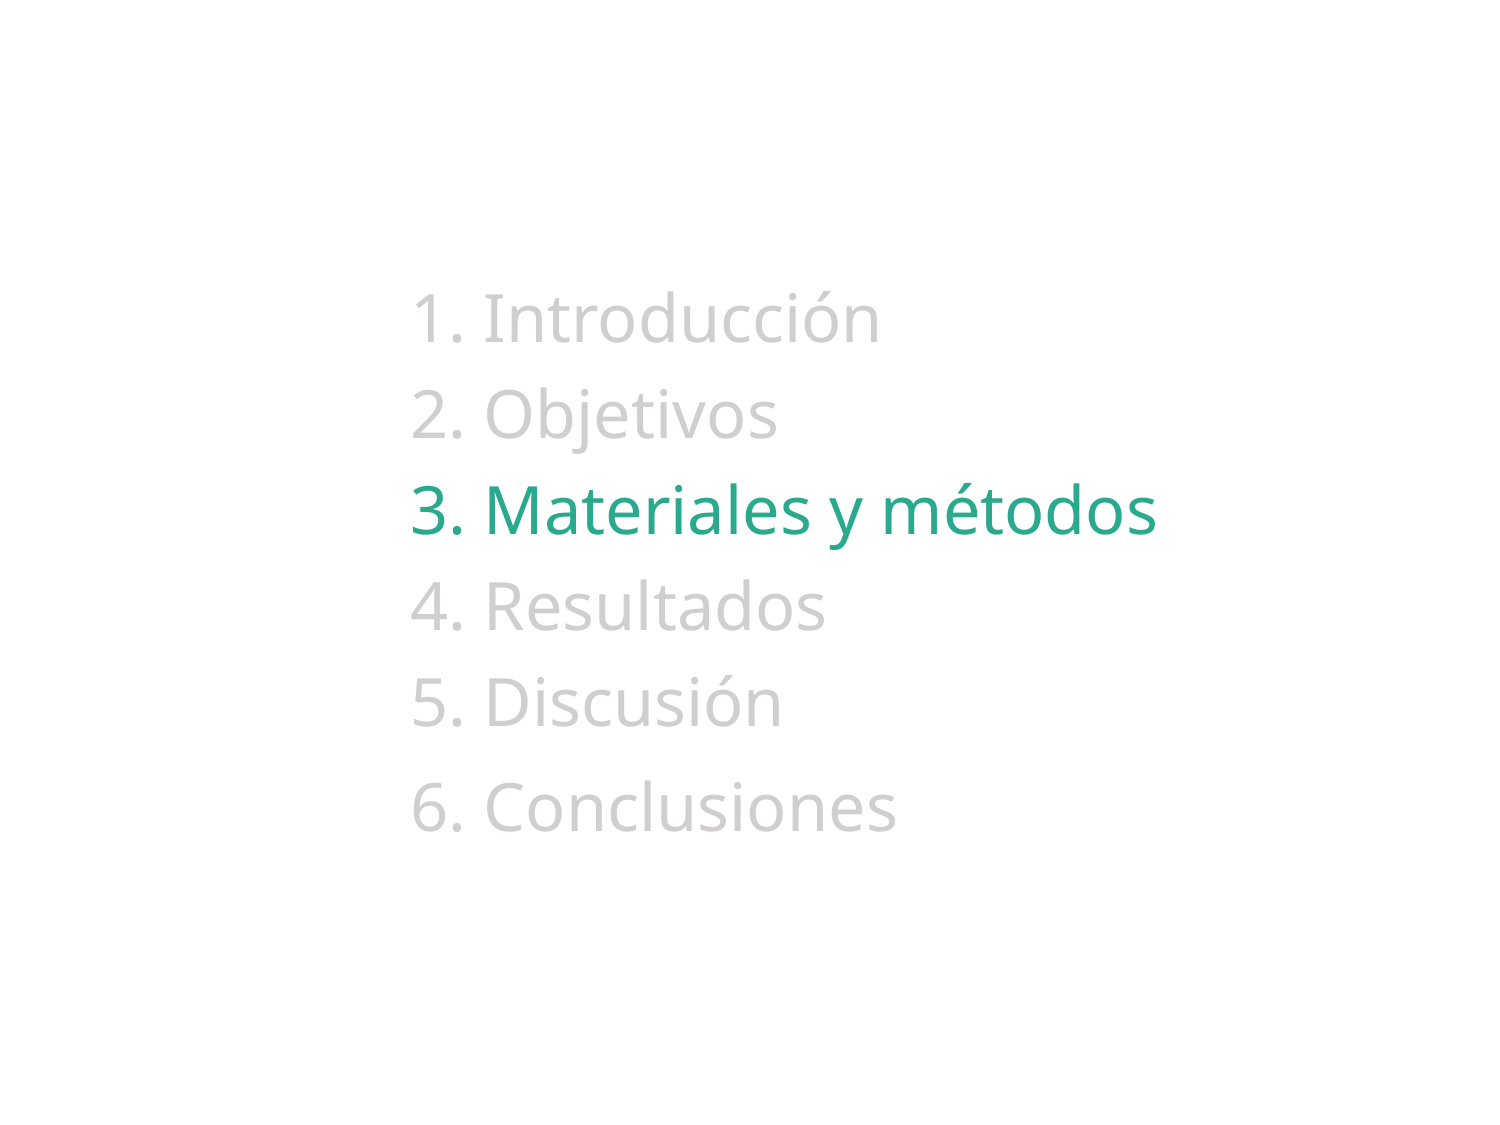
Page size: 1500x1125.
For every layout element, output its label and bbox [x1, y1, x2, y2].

text_box [395, 268, 1311, 854]
